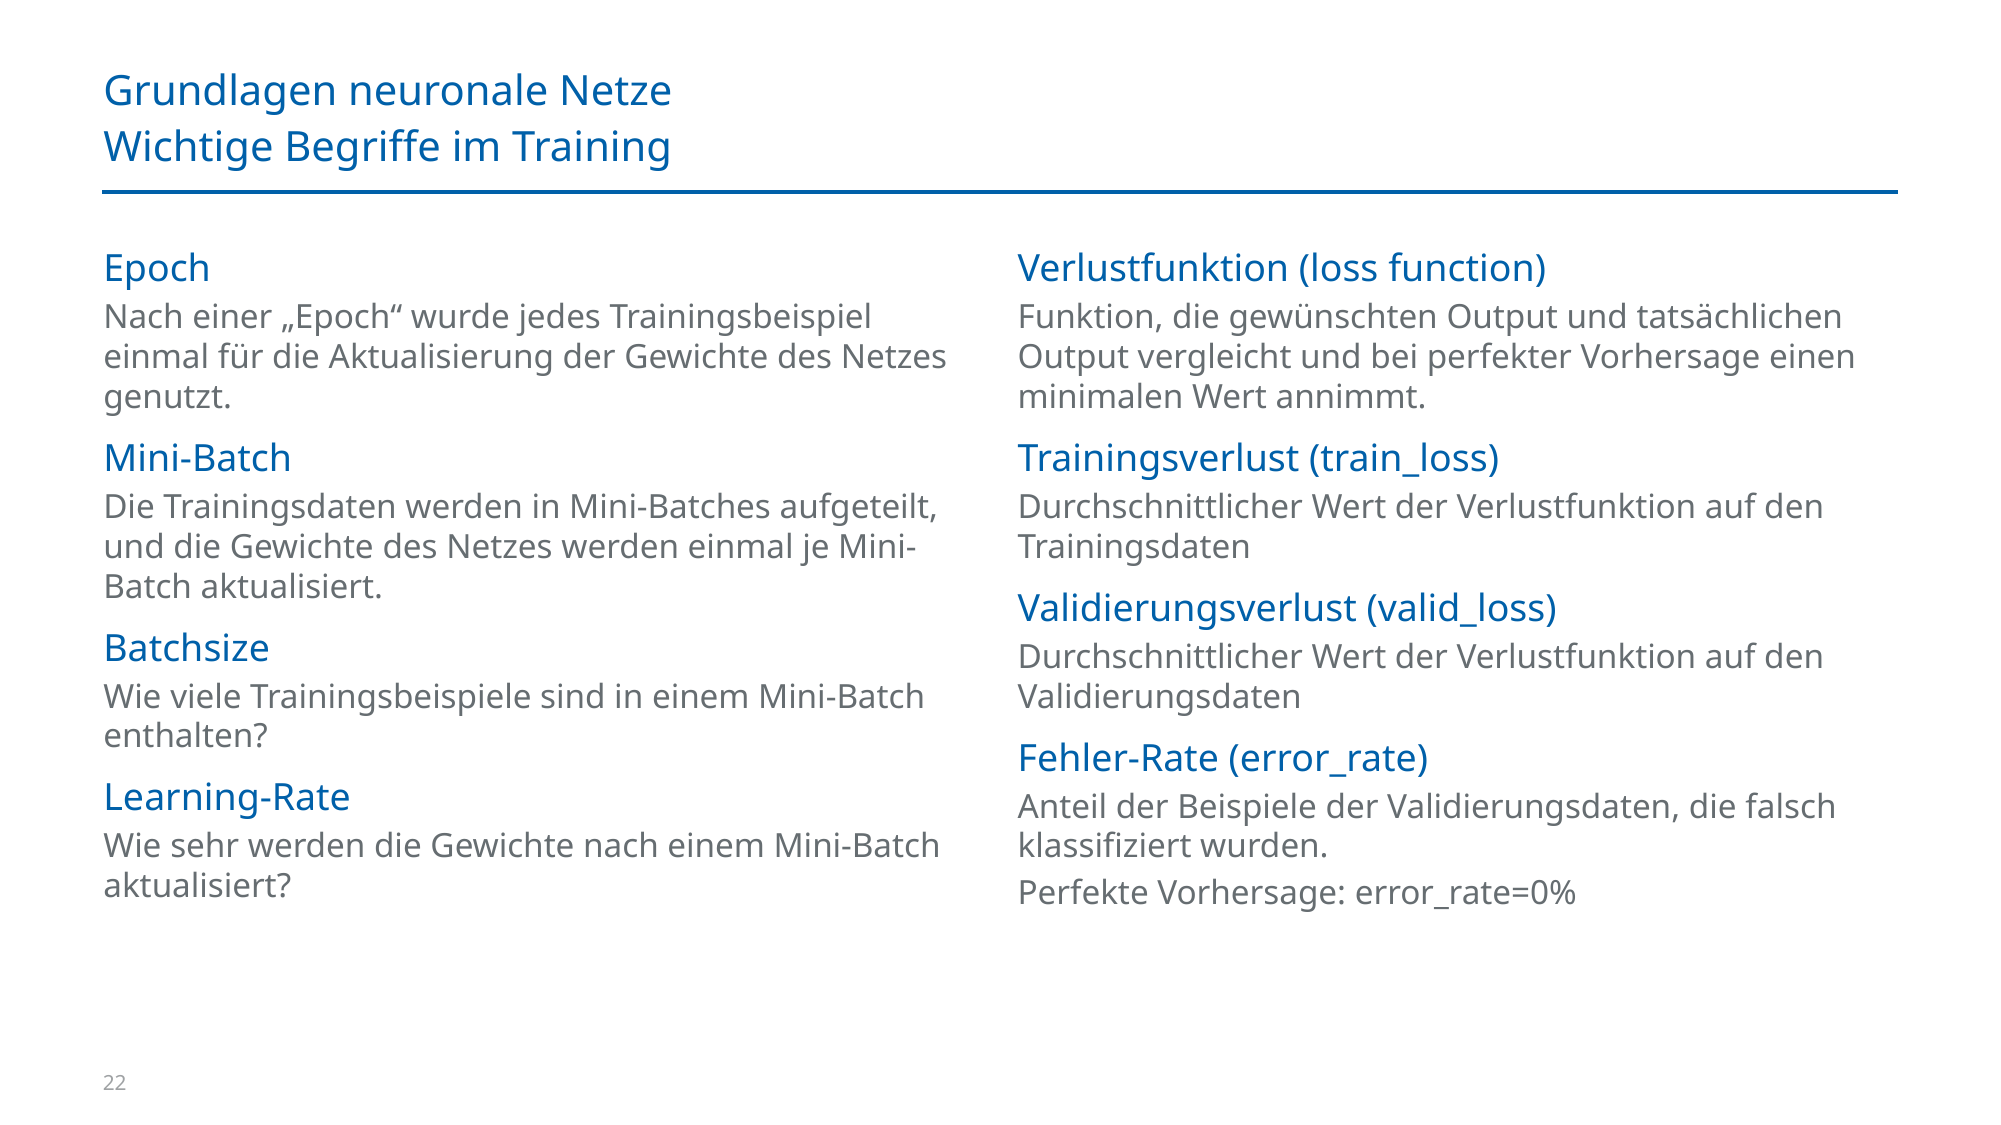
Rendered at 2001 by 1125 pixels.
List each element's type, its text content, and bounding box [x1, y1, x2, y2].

title Grundlagen neuronale Netze [103, 60, 1898, 116]
list Verlustfunktion (loss function) Funktion, die gewünschten Output und tatsächlichen Output vergleicht und bei perfekter Vorhersage einen minimalen Wert annimmt. Trainingsverlust (train_loss) Durchschnittlicher Wert der Verlustfunktion auf den Trainingsdaten Validierungsverlust (valid_loss) Durchschnittlicher Wert der Verlustfunktion auf den Validierungsdaten Fehler-Rate (error_rate) Anteil der Beispiele der Validierungsdaten, die falsch klassifiziert wurden. Perfekte Vorhersage: error_rate=0% [1017, 243, 1898, 905]
slide_number 22 [102, 1065, 182, 1089]
list Wichtige Begriffe im Training [103, 116, 1898, 173]
list Epoch Nach einer „Epoch“ wurde jedes Trainingsbeispiel einmal für die Aktualisierung der Gewichte des Netzes genutzt. Mini-Batch Die Trainingsdaten werden in Mini-Batches aufgeteilt, und die Gewichte des Netzes werden einmal je Mini-Batch aktualisiert. Batchsize Wie viele Trainingsbeispiele sind in einem Mini-Batch enthalten? Learning-Rate Wie sehr werden die Gewichte nach einem Mini-Batch aktualisiert? [103, 243, 984, 905]
